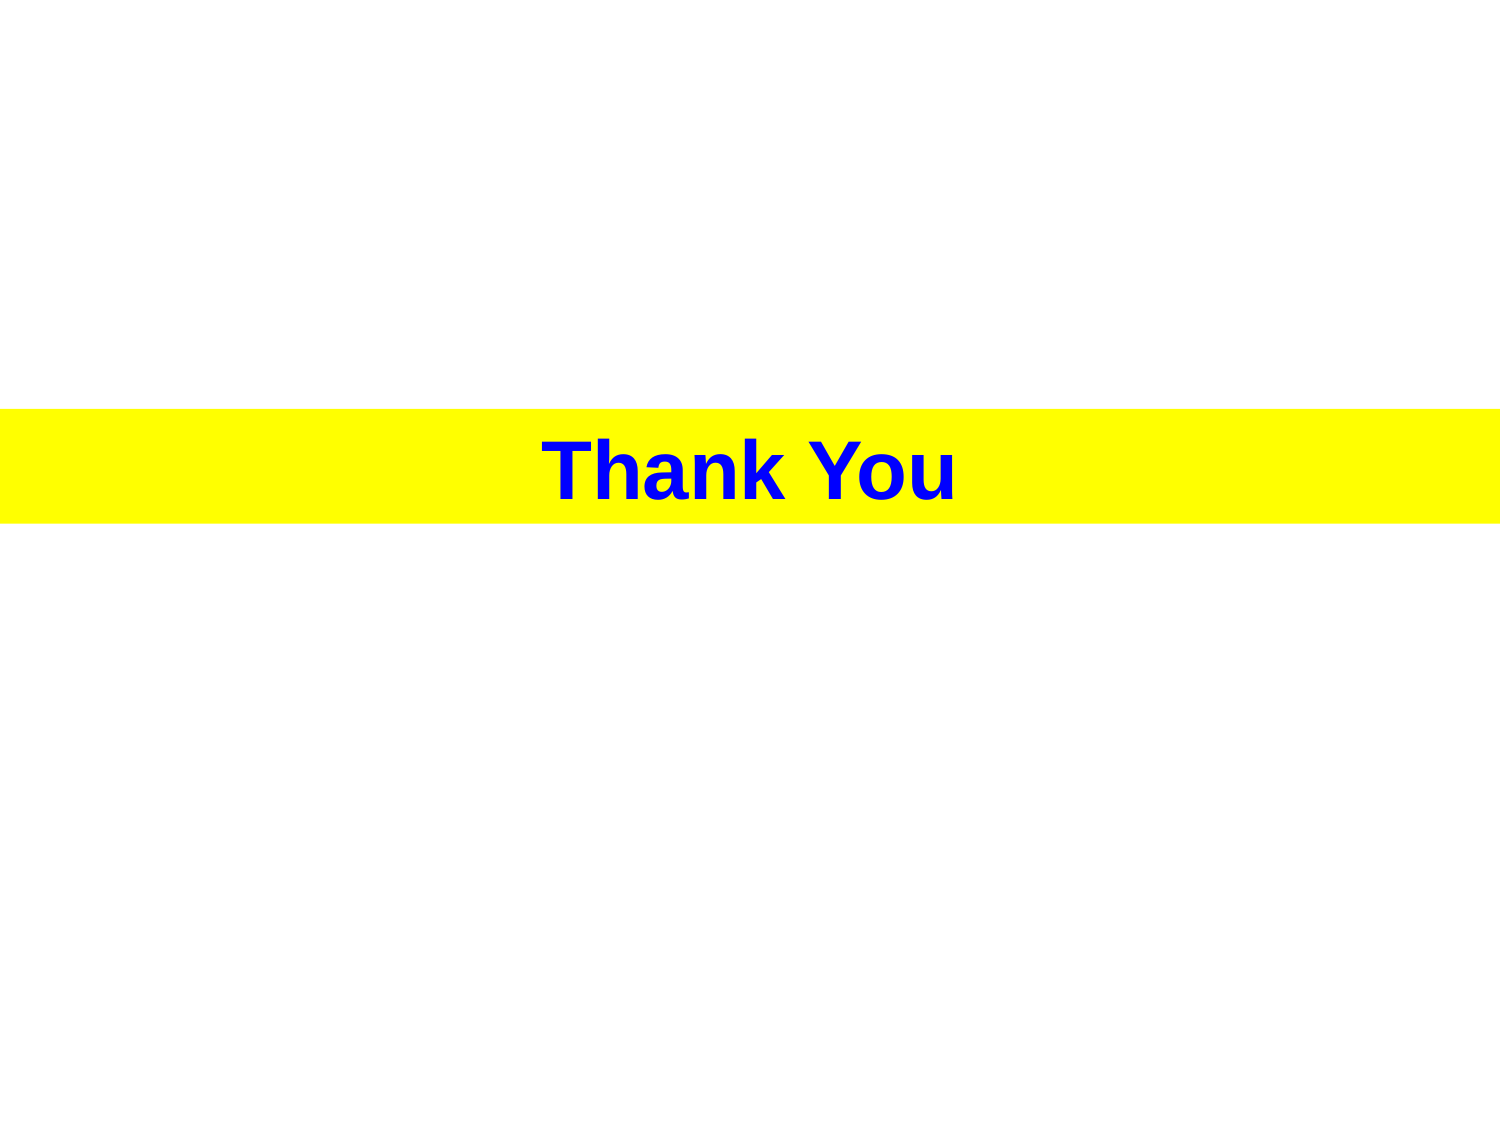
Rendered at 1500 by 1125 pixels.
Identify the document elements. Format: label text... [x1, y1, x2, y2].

text_box Thank You [0, 408, 1500, 524]
